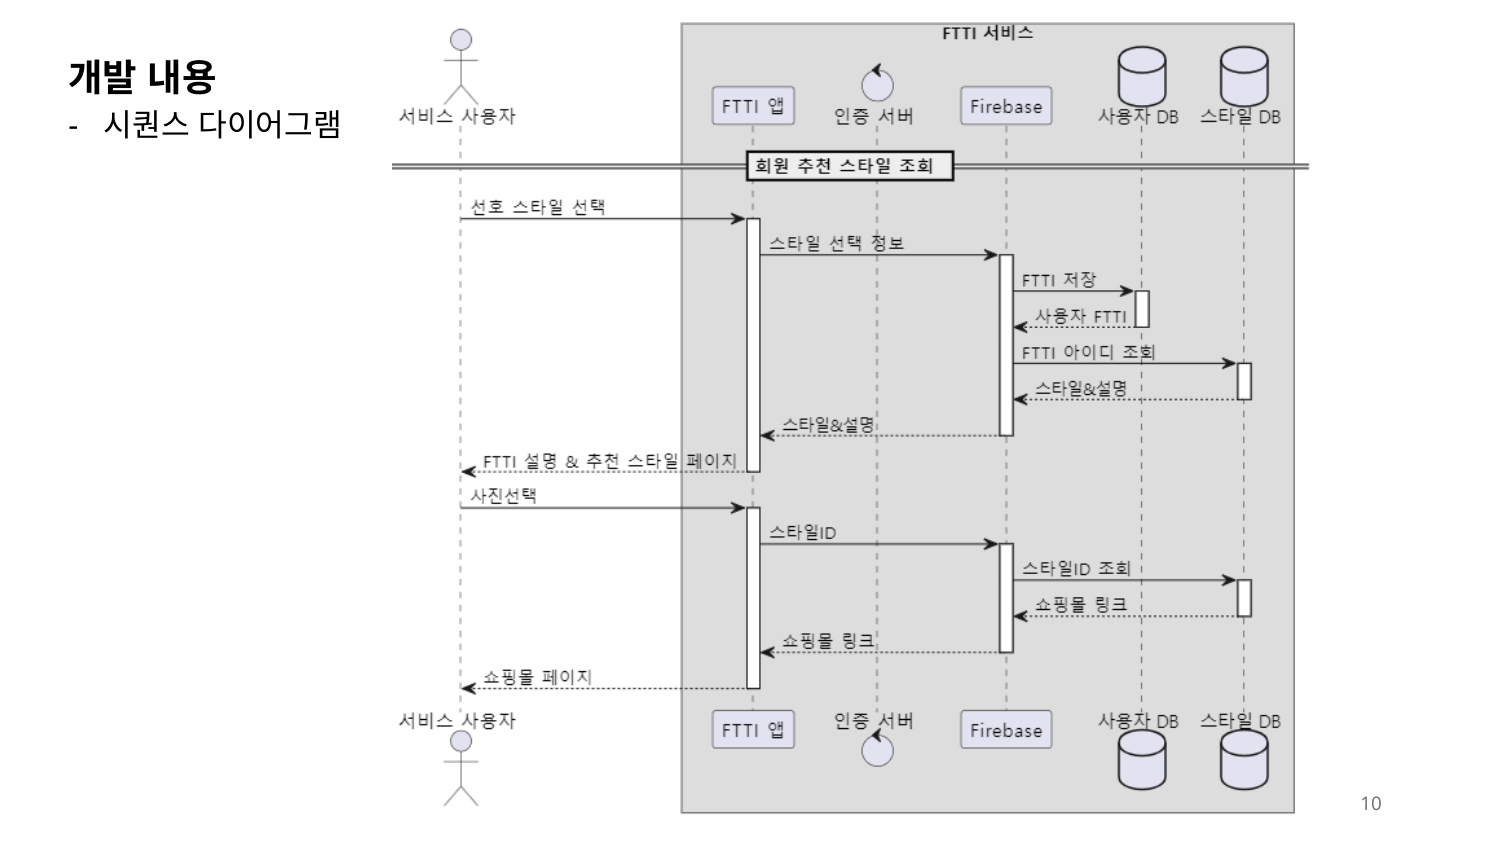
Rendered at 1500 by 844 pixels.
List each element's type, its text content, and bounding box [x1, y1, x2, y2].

slide_number 10 [1316, 782, 1397, 827]
picture [391, 16, 1317, 820]
text_box 개발 내용 - 시퀀스 다이어그램 [53, 45, 386, 151]
